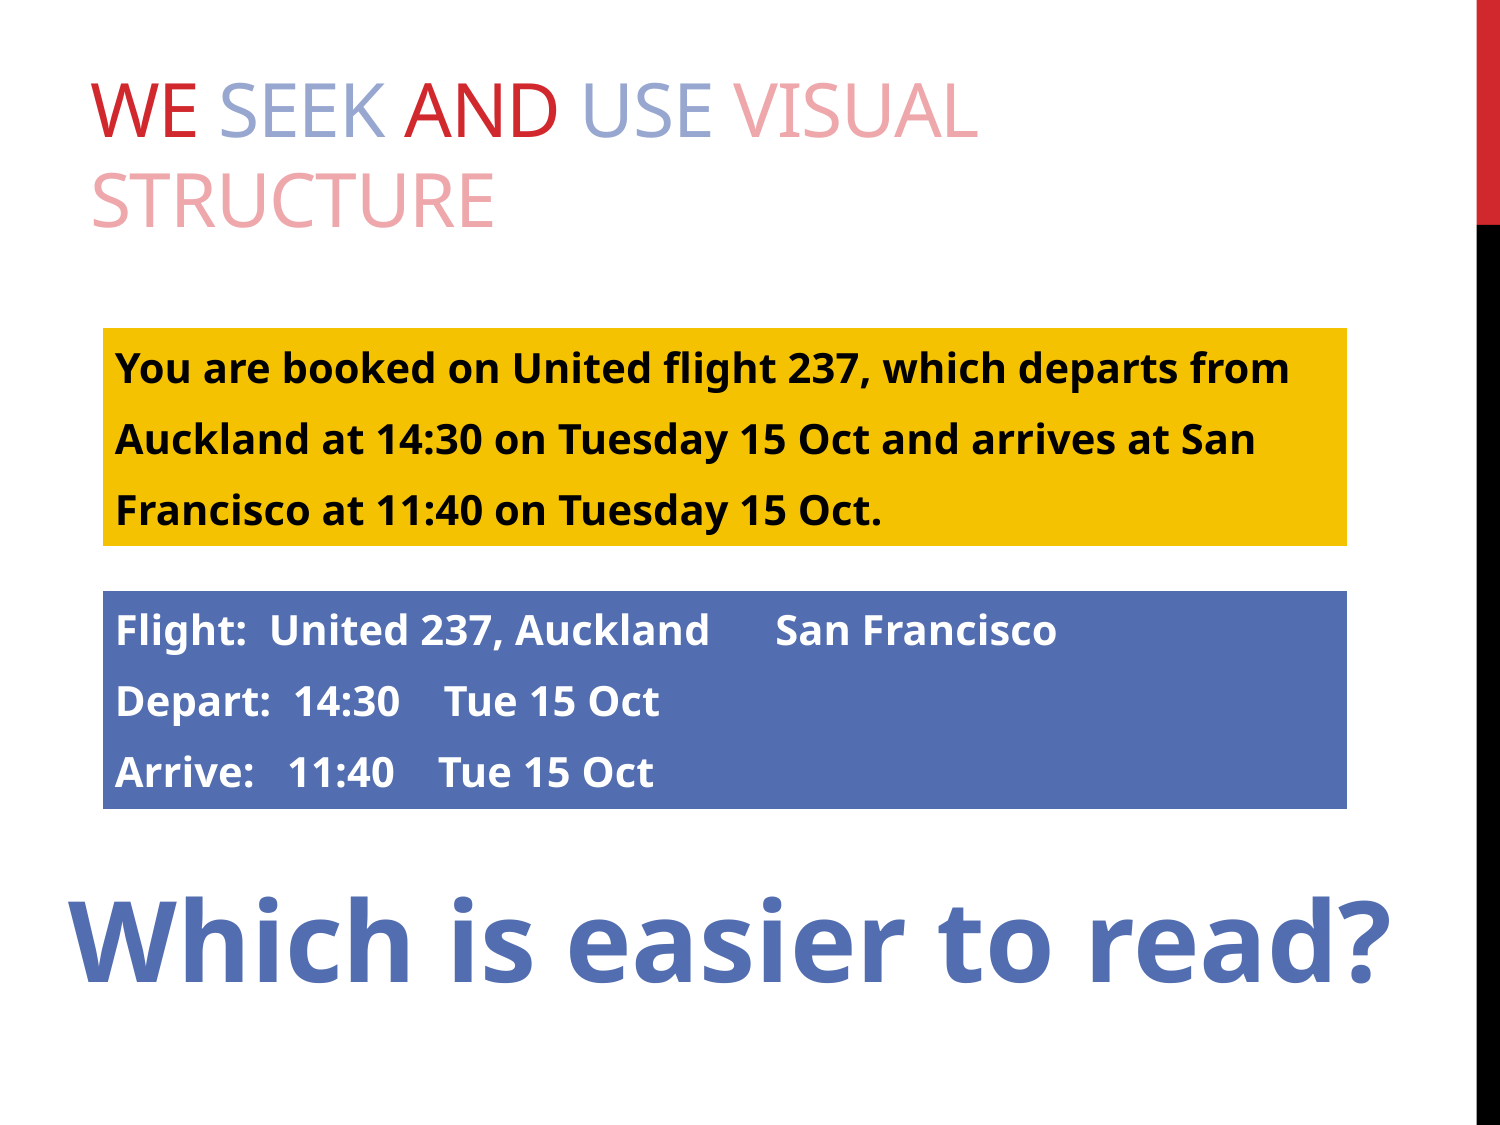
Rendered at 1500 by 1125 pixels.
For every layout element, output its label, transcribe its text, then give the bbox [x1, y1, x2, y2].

text_box You are booked on United flight 237, which departs from Auckland at 14:30 on Tuesday 15 Oct and arrives at San Francisco at 11:40 on Tuesday 15 Oct. [97, 322, 1353, 553]
list Flight: United 237, Auckland San Francisco Depart: 14:30 Tue 15 Oct Arrive: 11:40 Tue 15 Oct [97, 584, 1353, 816]
text_box Which is easier to read? [53, 862, 1409, 1013]
title We SEEK and USE Visual Structure [75, 25, 1400, 250]
